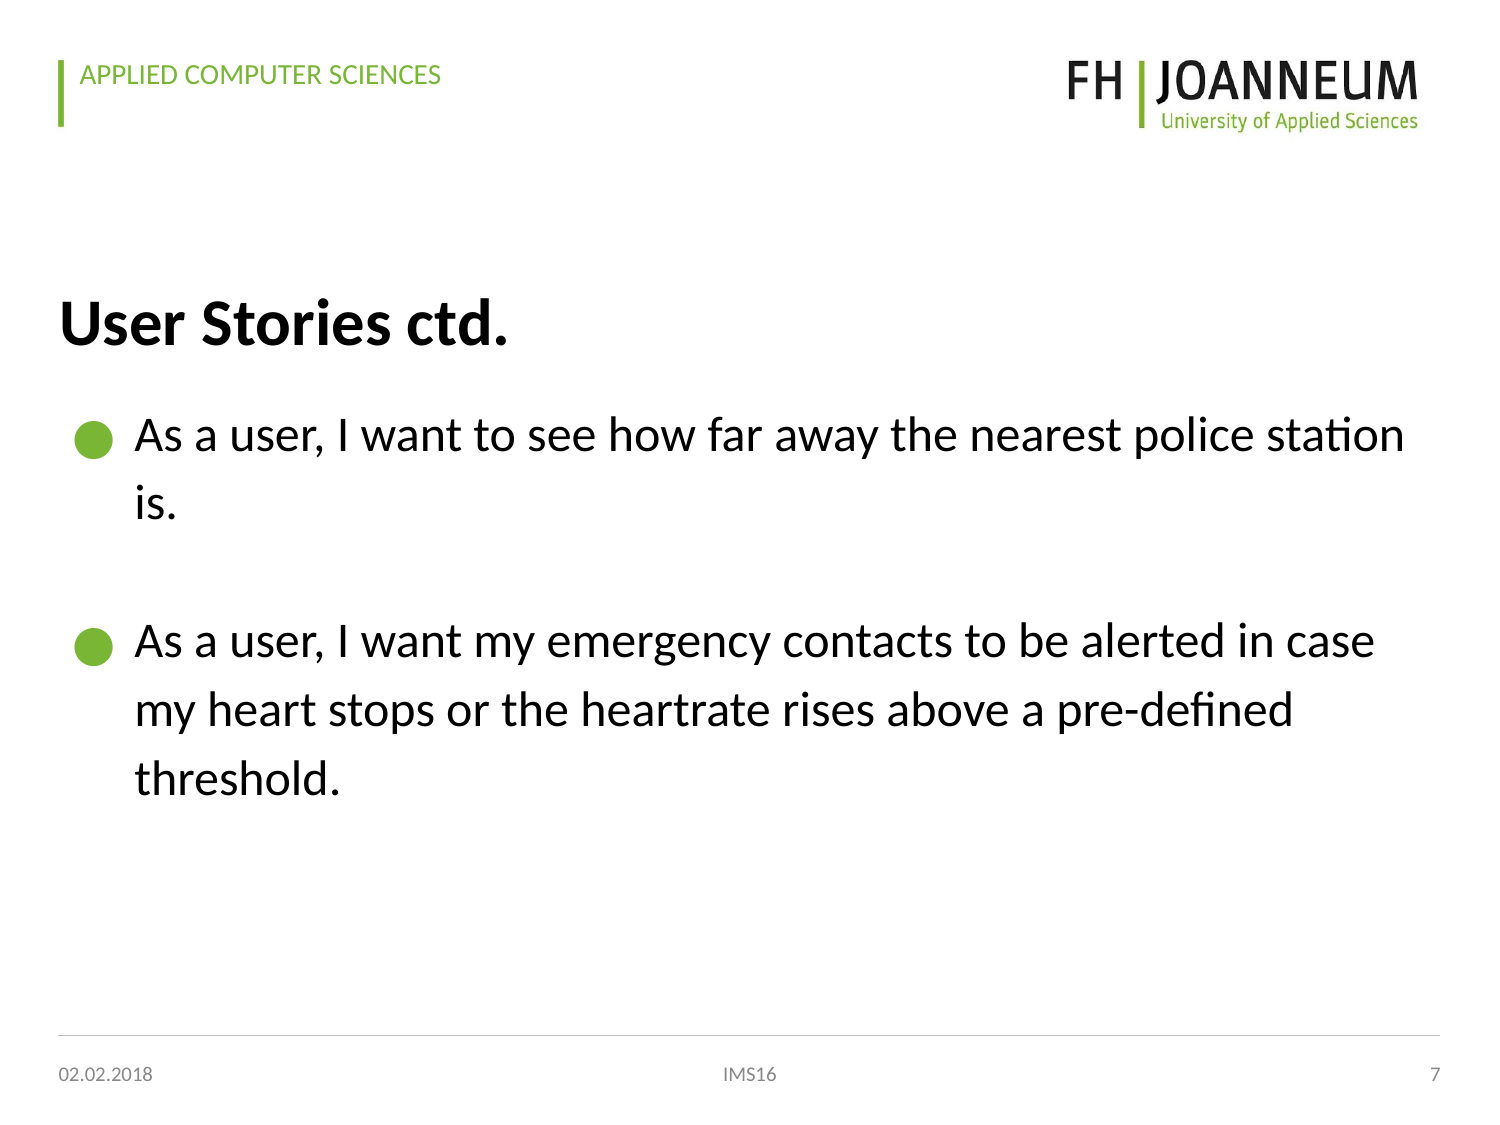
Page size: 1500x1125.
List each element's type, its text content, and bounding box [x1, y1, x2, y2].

list As a user, I want to see how far away the nearest police station is. As a user, I want my emergency contacts to be alerted in case my heart stops or the heartrate rises above a pre-defined threshold. [44, 384, 1456, 1000]
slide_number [43, 1042, 394, 1103]
slide_number 7 [1105, 1042, 1456, 1103]
footer IMS16 [512, 1042, 988, 1103]
title User Stories ctd. [44, 178, 1456, 367]
picture [0, 1, 1475, 178]
